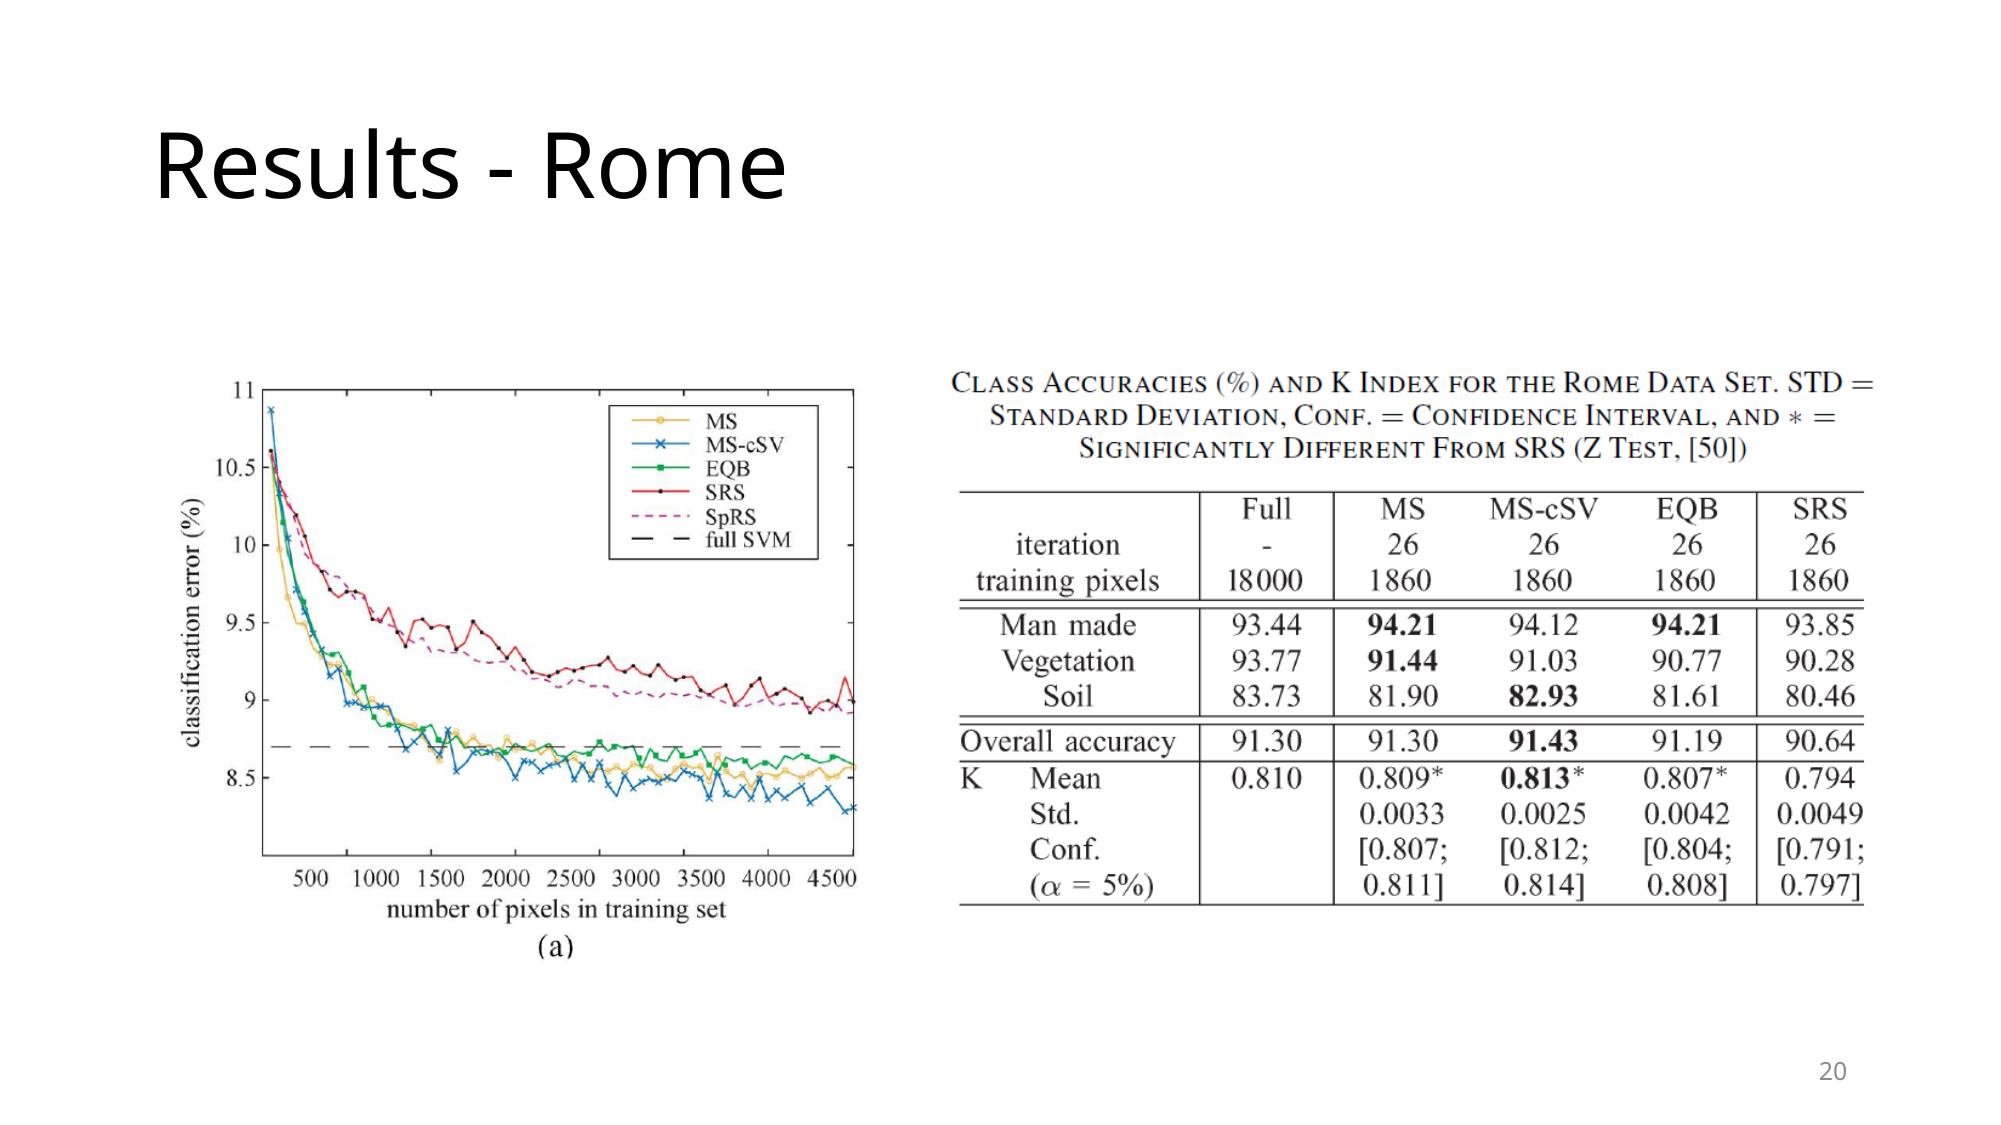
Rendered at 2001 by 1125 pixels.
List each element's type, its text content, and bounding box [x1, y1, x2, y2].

picture [137, 343, 883, 970]
slide_number 20 [1412, 1042, 1863, 1103]
picture [943, 362, 1875, 913]
title Results - Rome [137, 59, 1863, 278]
